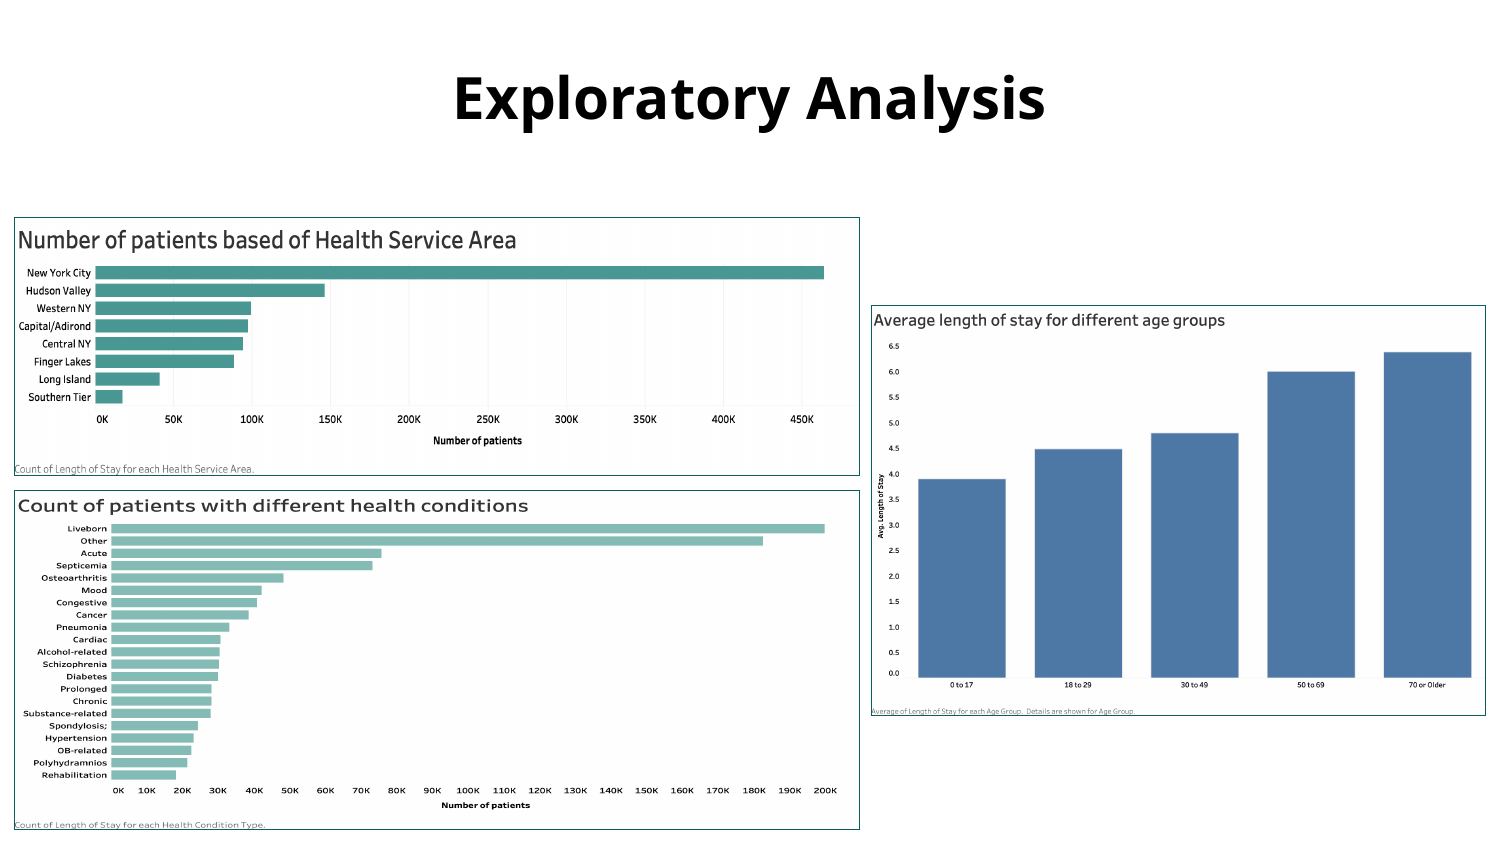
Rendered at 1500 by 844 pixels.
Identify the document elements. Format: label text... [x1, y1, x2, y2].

picture [871, 304, 1486, 717]
picture [14, 490, 861, 831]
picture [14, 216, 861, 476]
title Exploratory Analysis [51, 46, 1449, 141]
